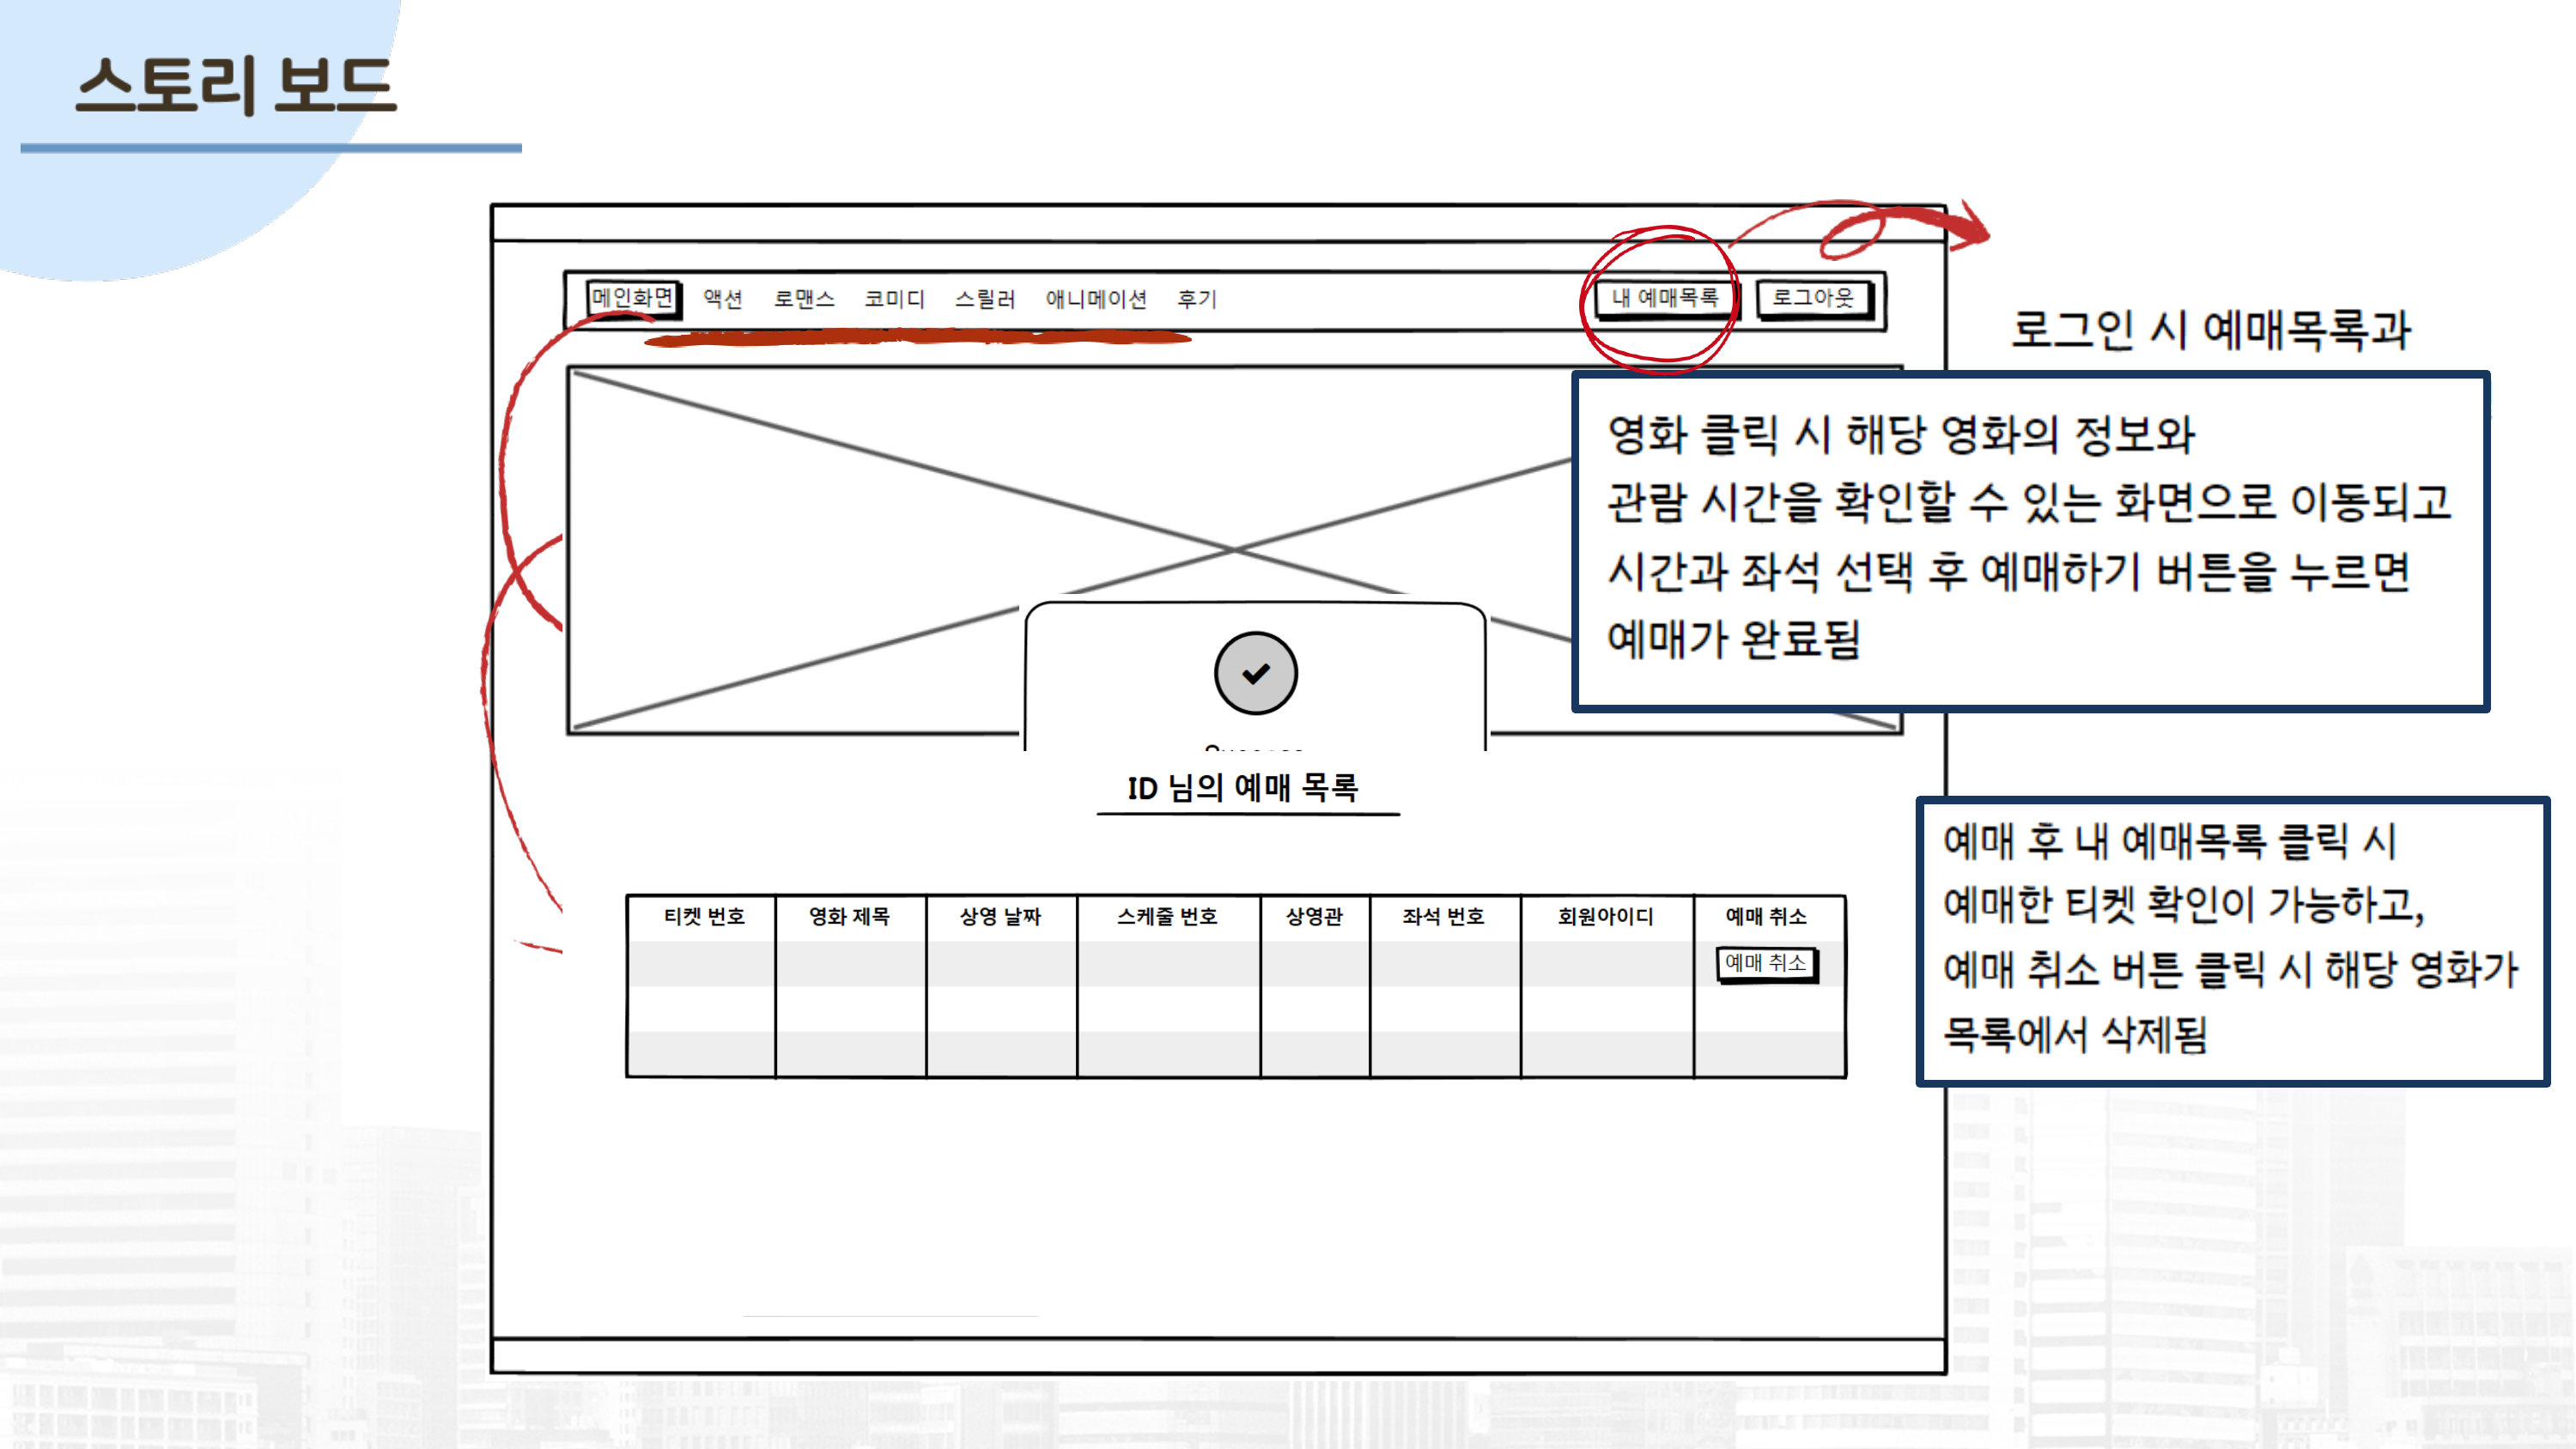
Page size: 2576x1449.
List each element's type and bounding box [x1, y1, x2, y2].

text_box [431, 131, 523, 166]
picture [62, 21, 428, 162]
text_box [21, 131, 59, 166]
text_box [1728, 198, 1990, 261]
text_box [0, 750, 2576, 1449]
text_box [1578, 225, 1741, 377]
text_box [0, 0, 404, 282]
text_box [643, 326, 1192, 349]
picture [259, 198, 2543, 1381]
